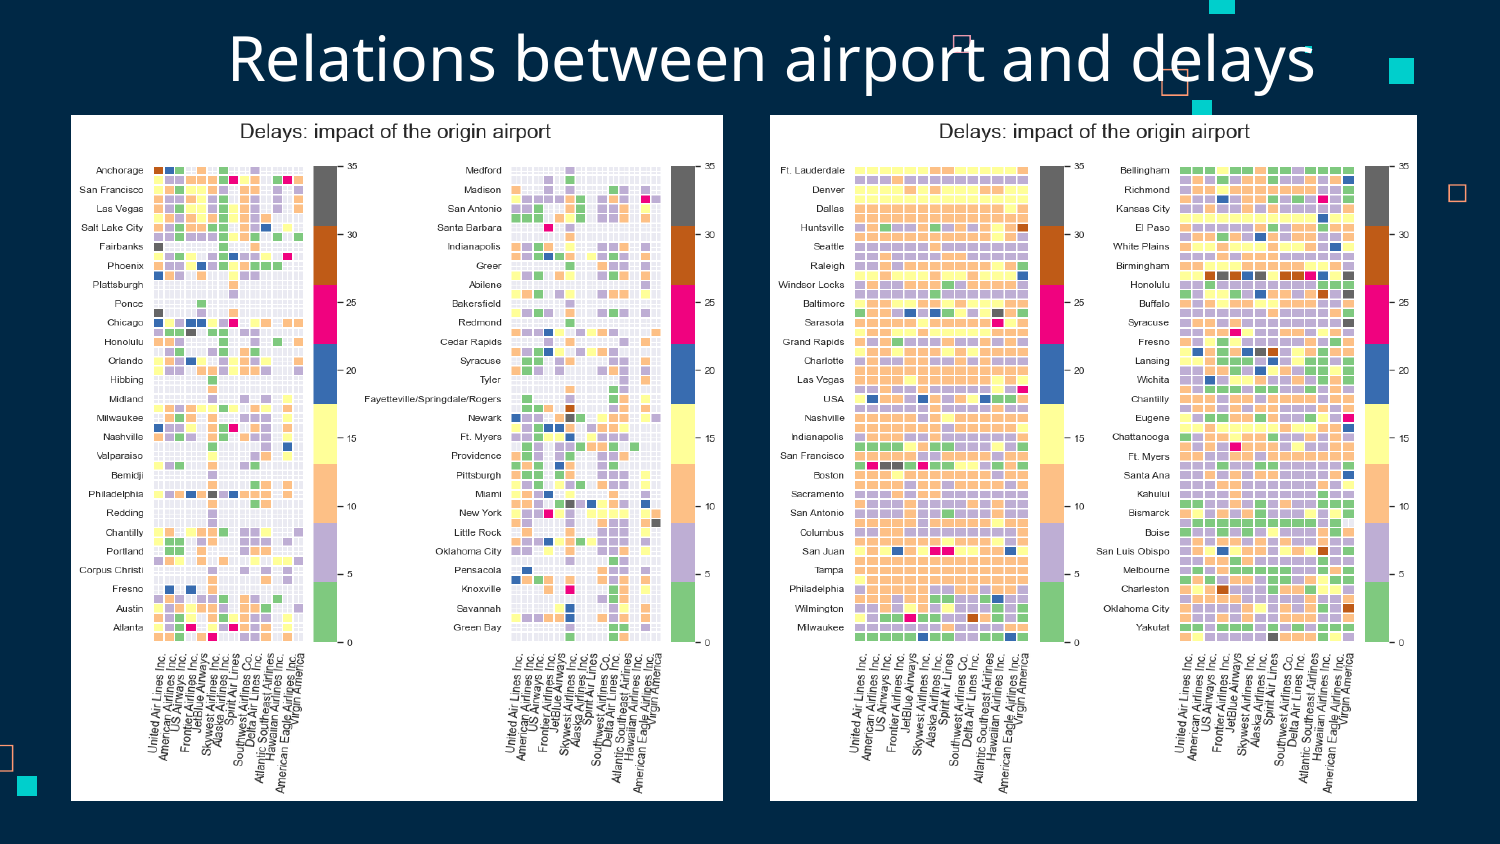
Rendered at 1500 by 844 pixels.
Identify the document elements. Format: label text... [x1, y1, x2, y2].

picture [71, 115, 723, 802]
title Relations between airport and delays [200, 13, 1346, 109]
picture [770, 115, 1417, 802]
